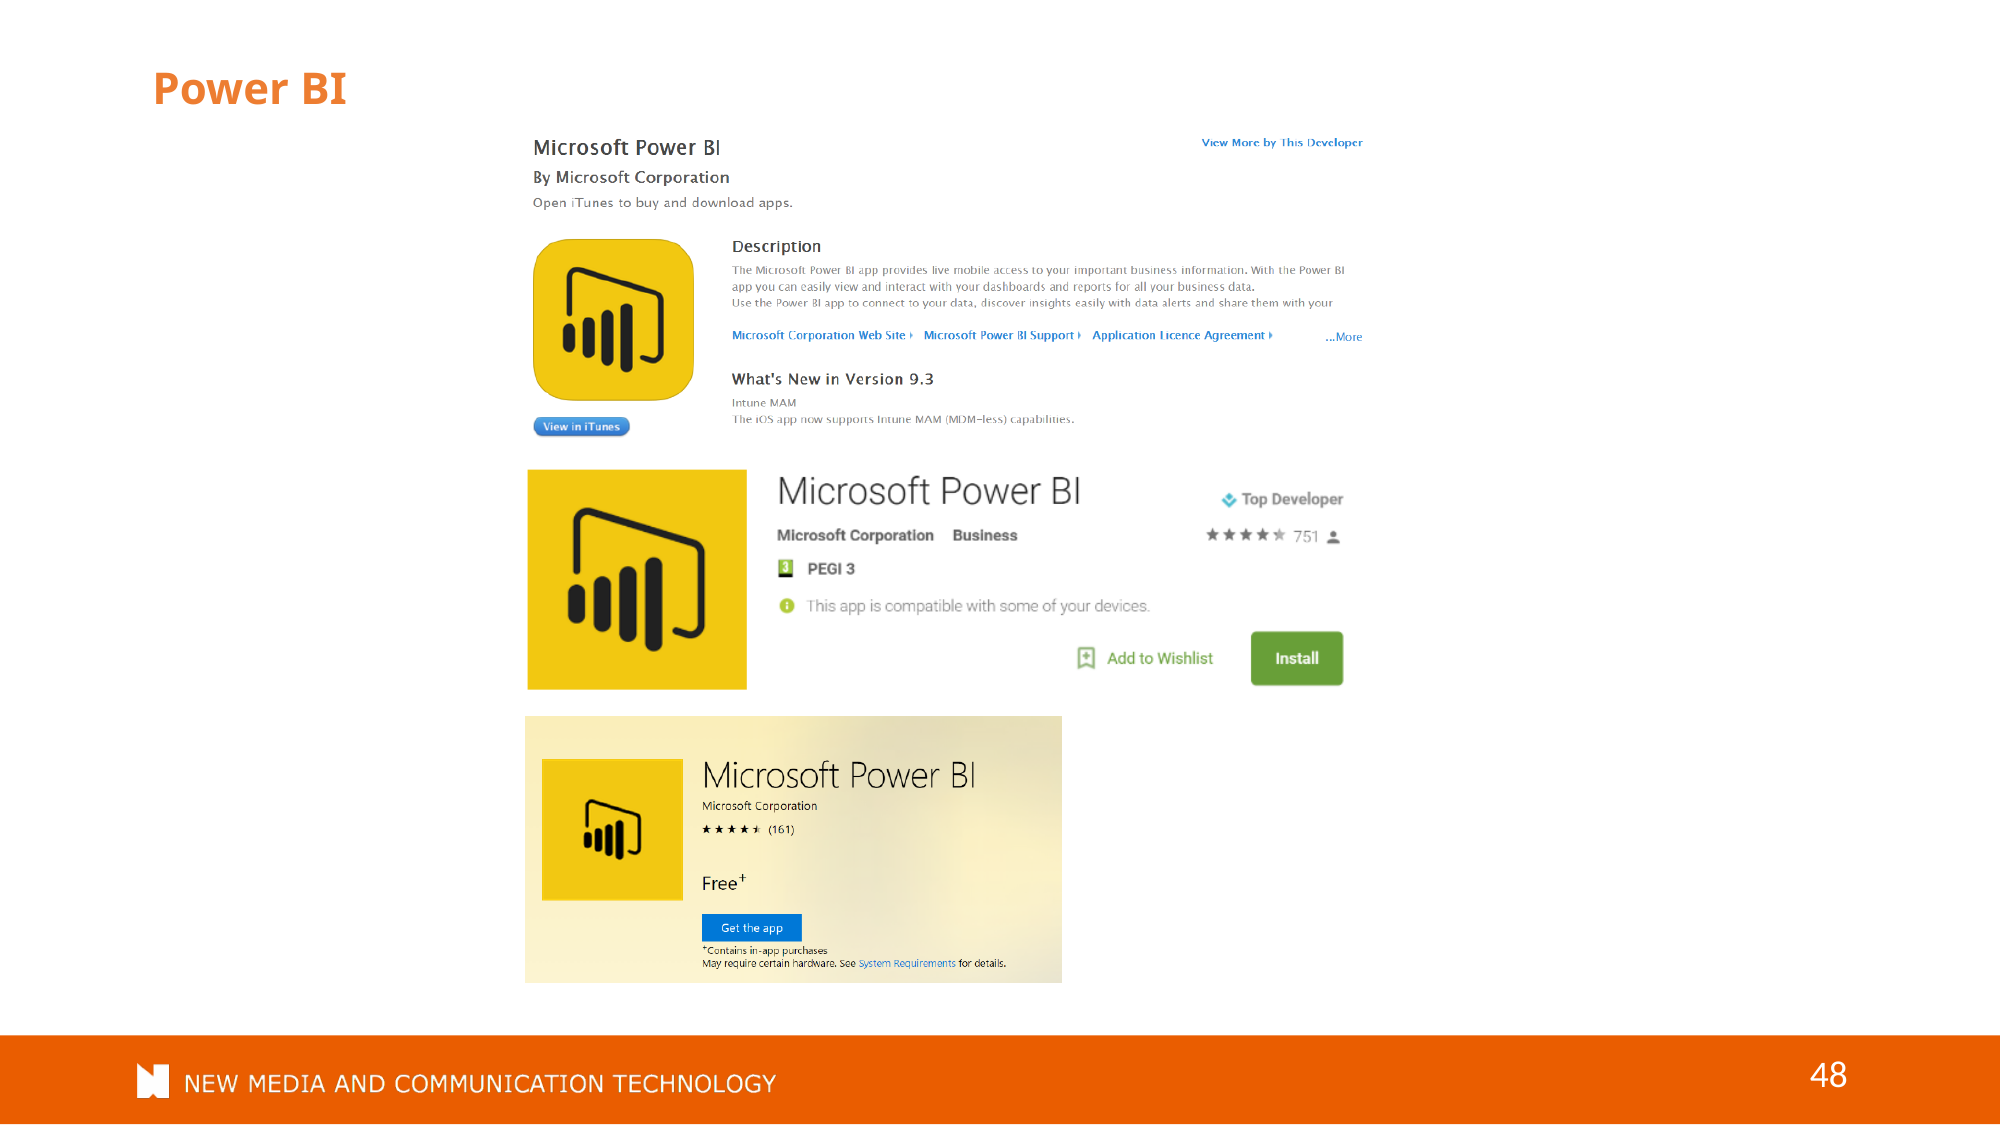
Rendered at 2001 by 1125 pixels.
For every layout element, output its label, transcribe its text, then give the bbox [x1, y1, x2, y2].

picture [137, 1063, 832, 1103]
picture [518, 460, 1351, 691]
picture [512, 130, 1381, 443]
picture [525, 716, 1062, 983]
slide_number 48 [1412, 1042, 1863, 1103]
title Power BI [137, 59, 1863, 278]
